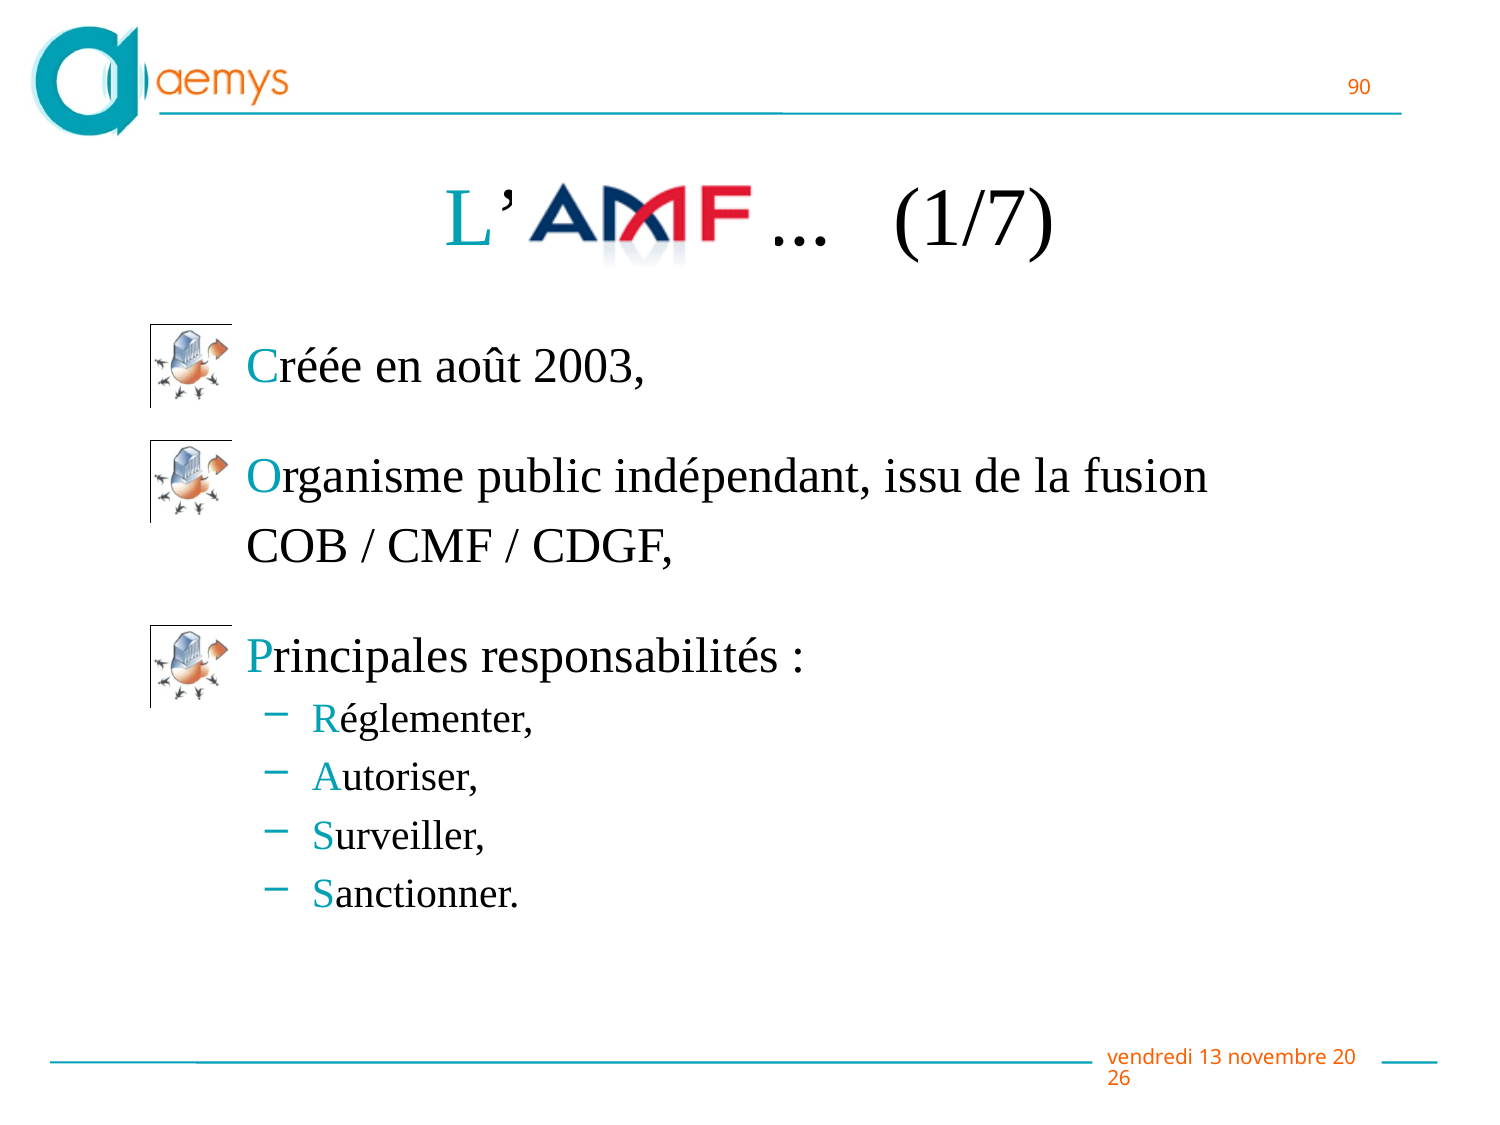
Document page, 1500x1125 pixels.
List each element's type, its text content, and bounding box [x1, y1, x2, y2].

title L’ AMF... (1/7) [112, 137, 1388, 288]
picture [29, 24, 290, 138]
picture [149, 324, 233, 408]
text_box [512, 146, 776, 285]
list Créée en août 2003, Organisme public indépendant, issu de la fusion COB / CMF / CDGF, Principales responsabilités : Réglementer, Autoriser, Surveiller, Sanctionner. [174, 324, 1363, 1001]
picture [149, 440, 233, 524]
picture [149, 624, 233, 708]
